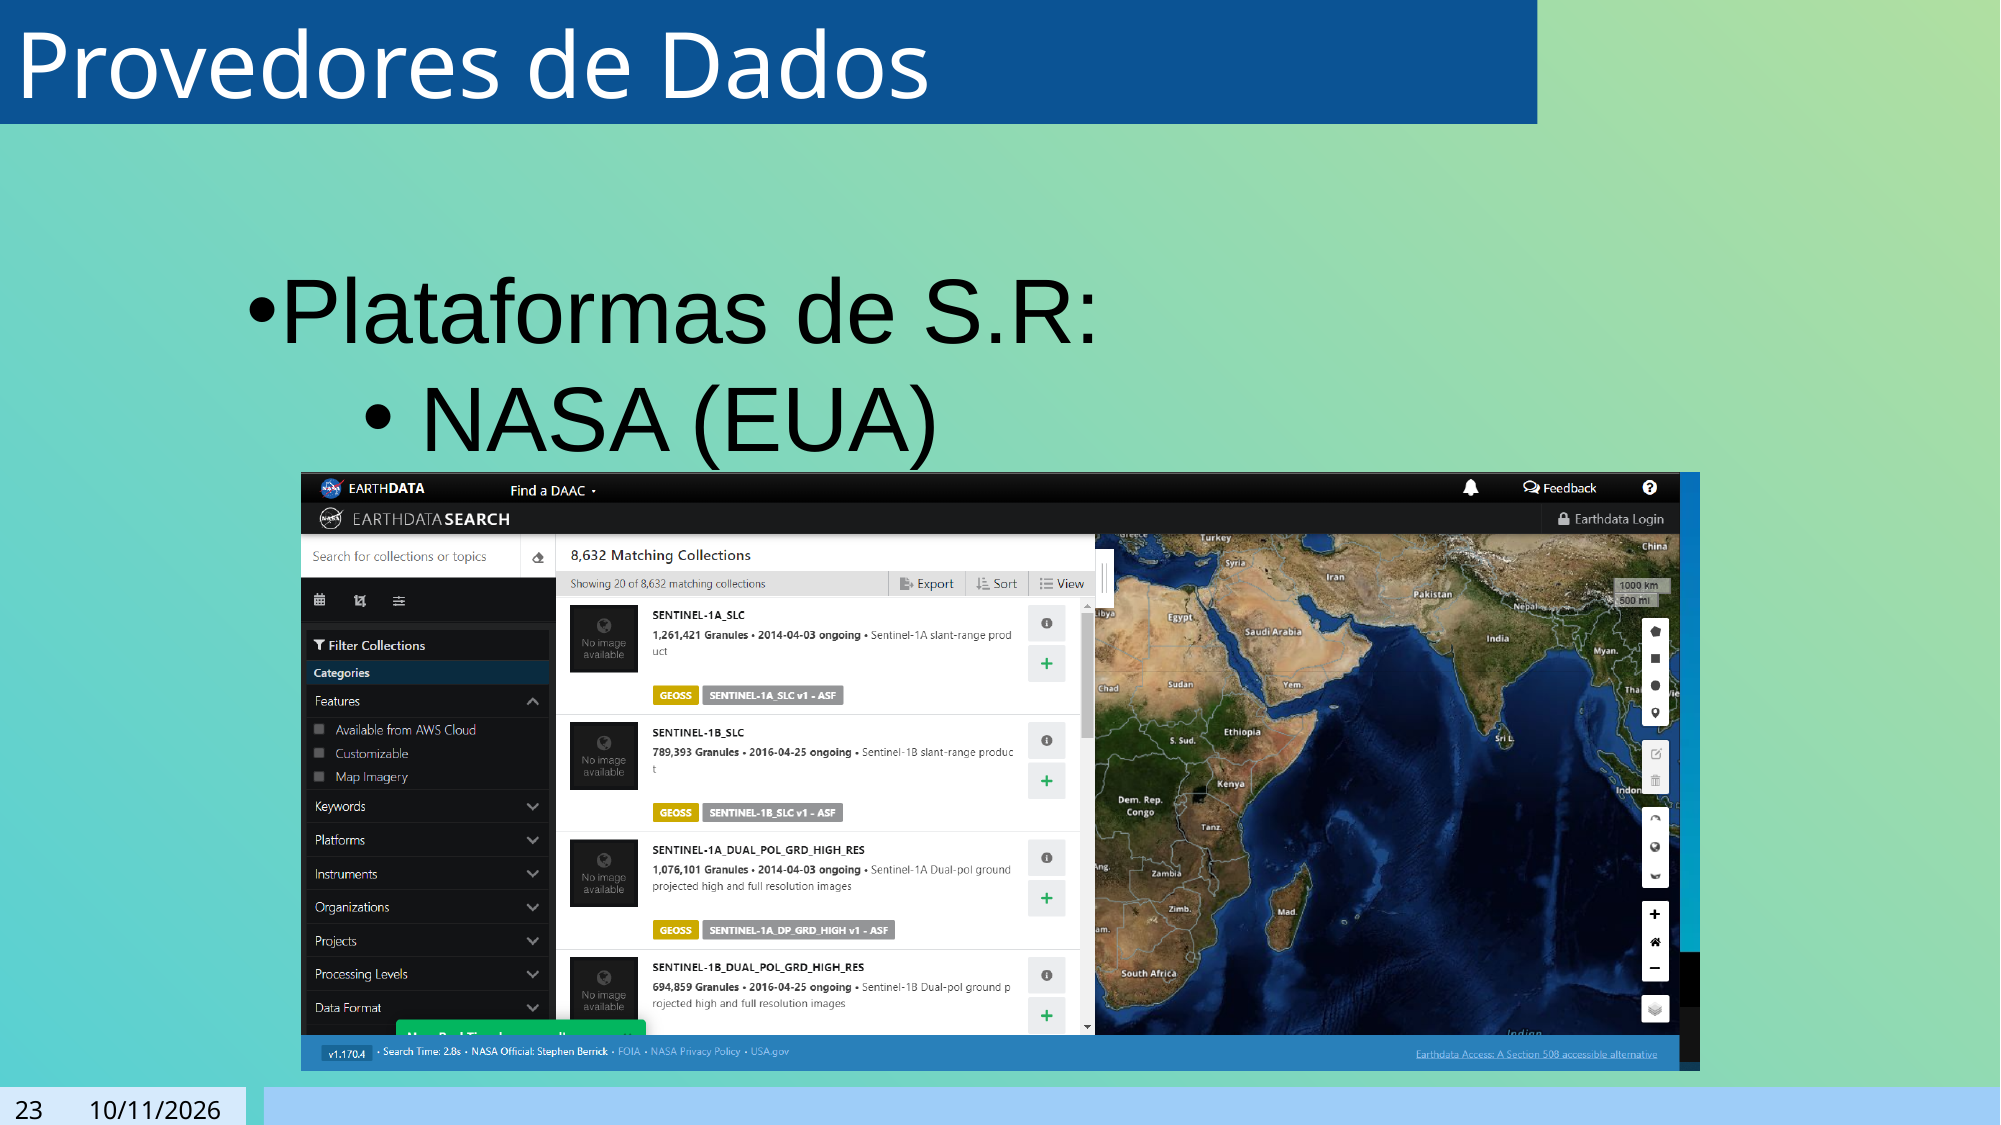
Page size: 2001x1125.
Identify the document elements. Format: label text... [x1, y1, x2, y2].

picture [300, 472, 1700, 1071]
list Plataformas de S.R: NASA (EUA) [231, 256, 1769, 1015]
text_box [0, 1087, 239, 1125]
title Provedores de Dados [0, 0, 1538, 124]
